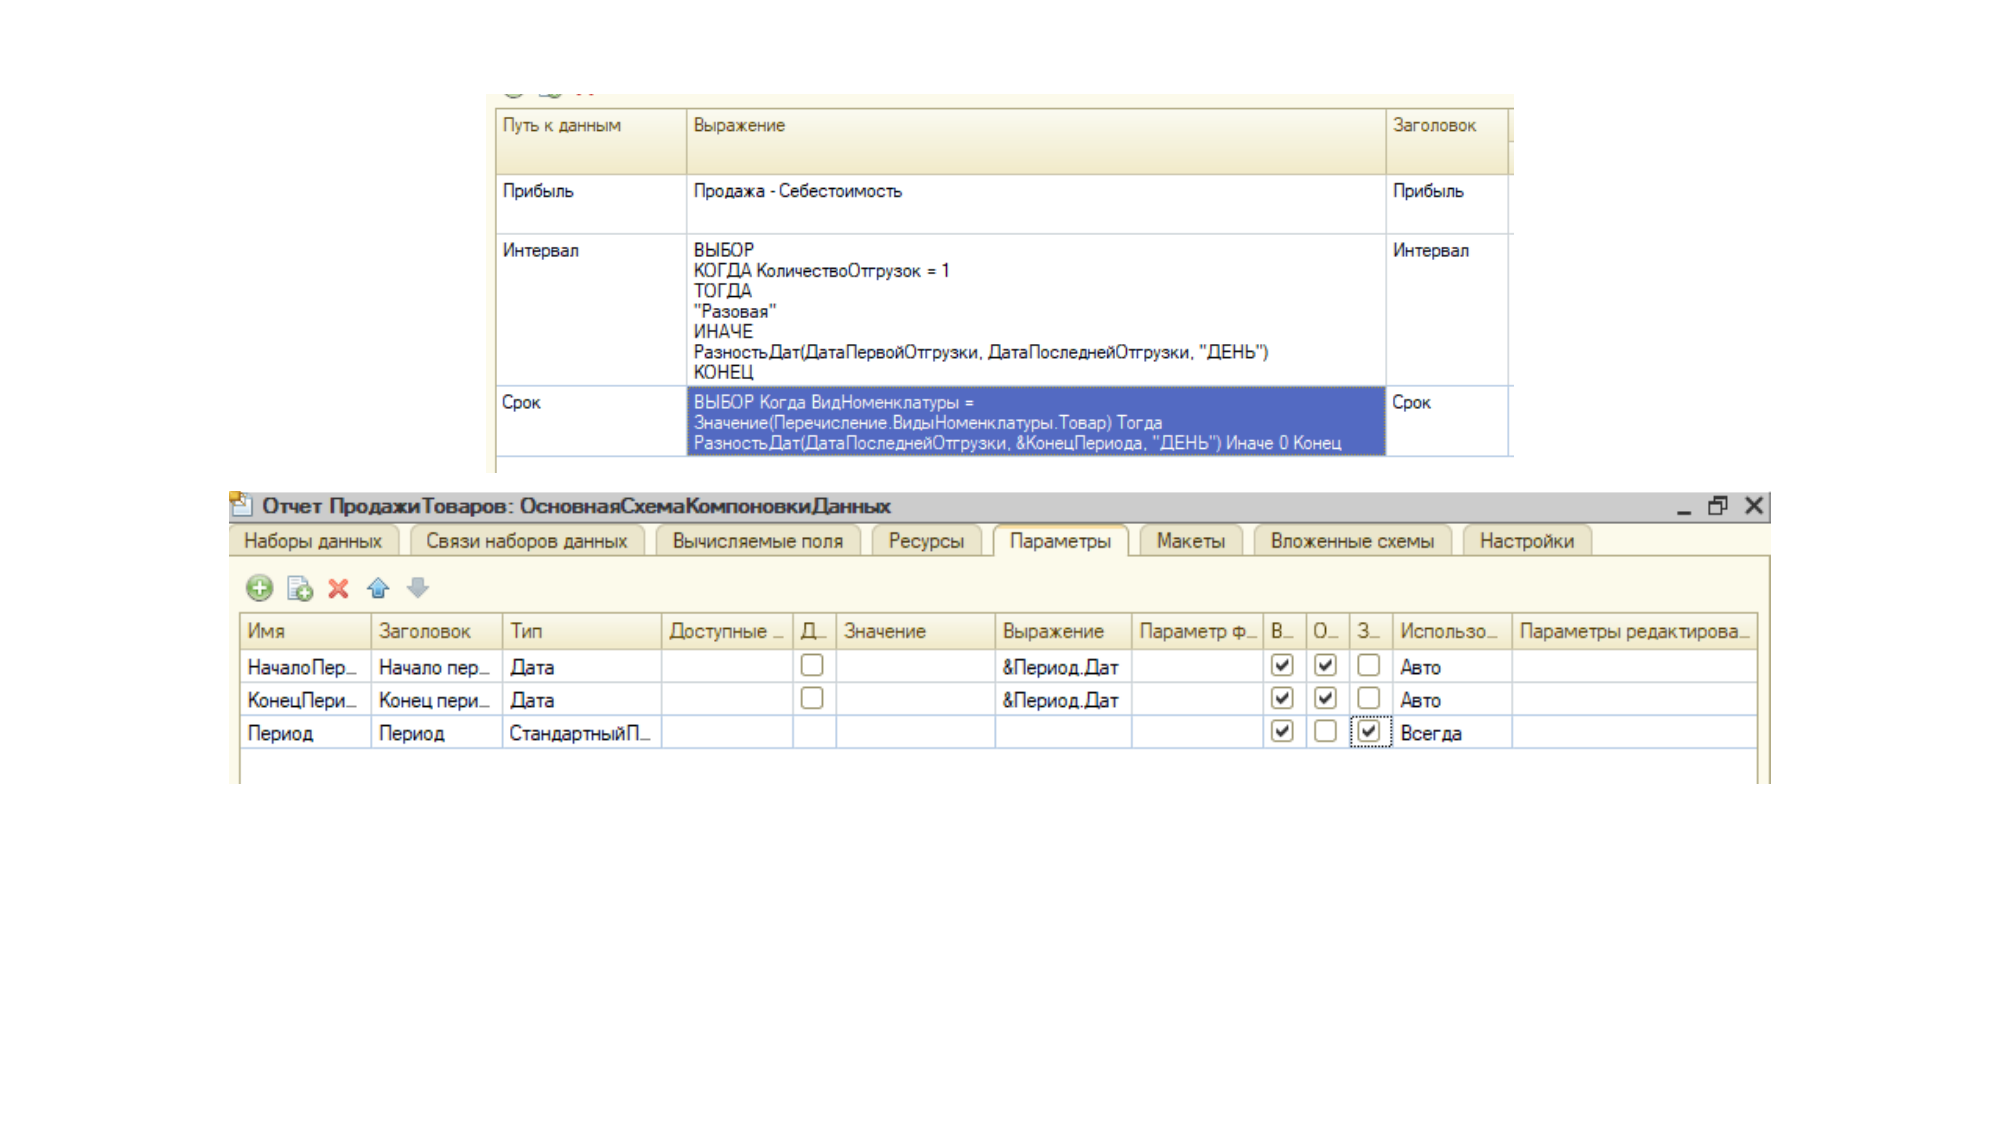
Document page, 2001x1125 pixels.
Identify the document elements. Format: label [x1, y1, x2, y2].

picture [486, 94, 1514, 473]
picture [229, 491, 1771, 784]
